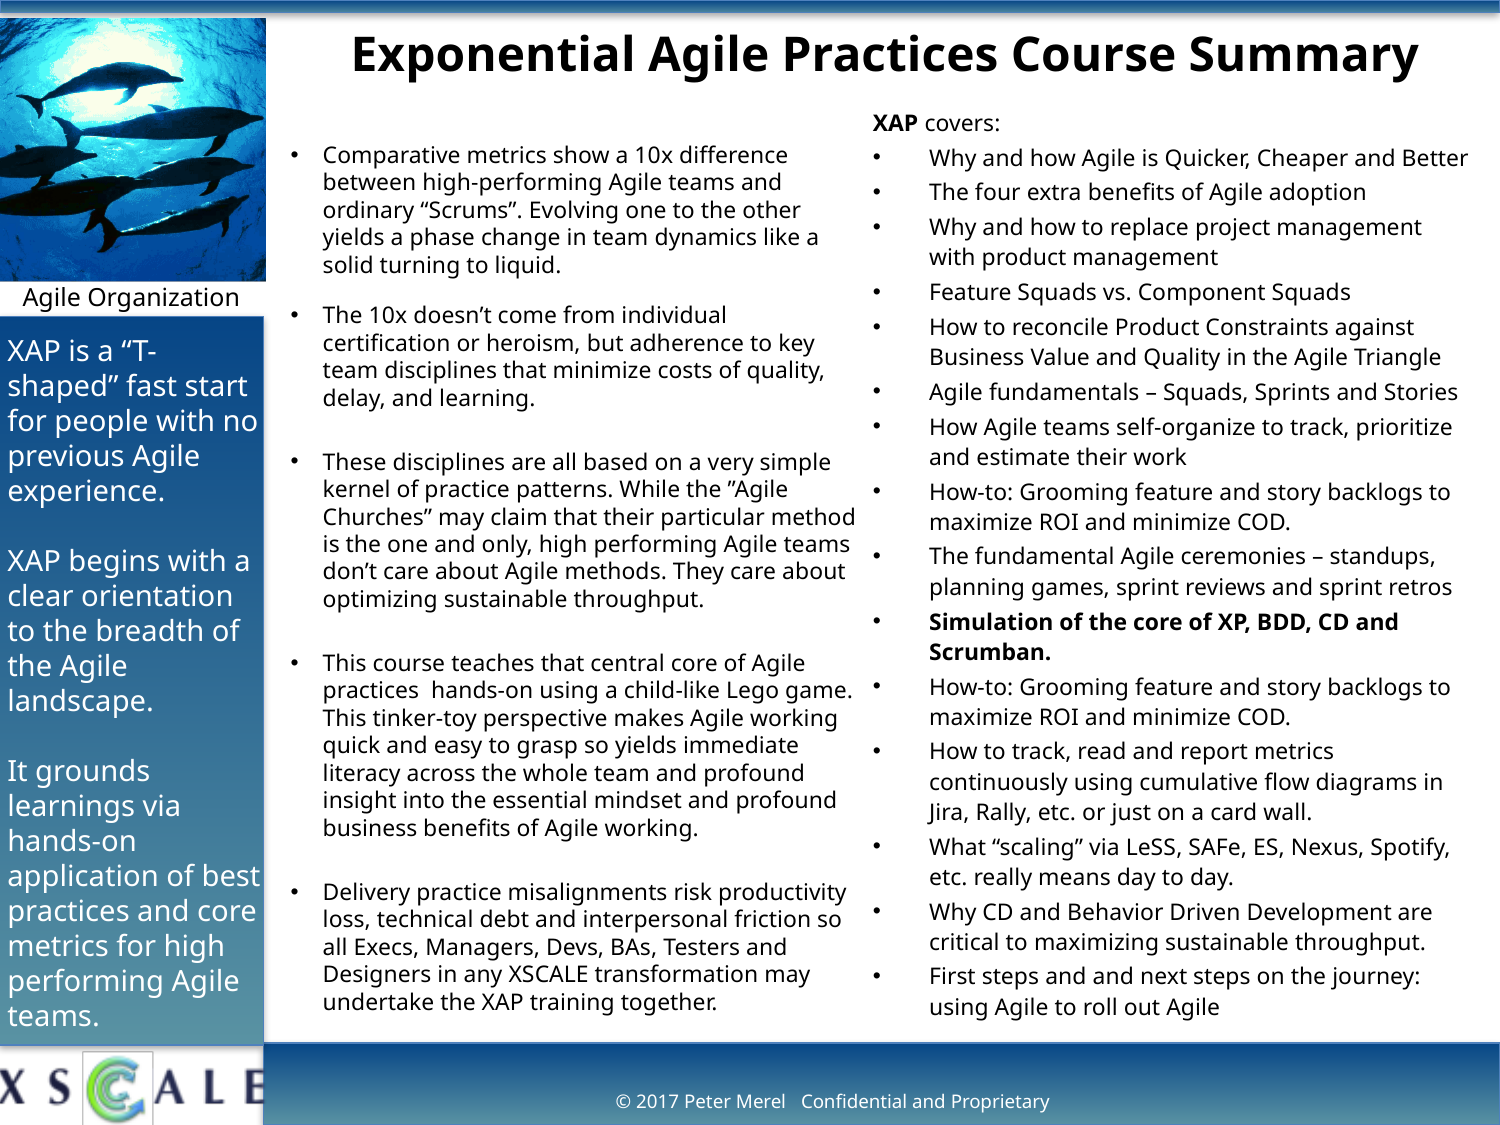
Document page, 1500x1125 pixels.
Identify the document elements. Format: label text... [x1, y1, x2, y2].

list Comparative metrics show a 10x difference between high-performing Agile teams and ordinary “Scrums”. Evolving one to the other yields a phase change in team dynamics like a solid turning to liquid. The 10x doesn’t come from individual certification or heroism, but adherence to key team disciplines that minimize costs of quality, delay, and learning. These disciplines are all based on a very simple kernel of practice patterns. While the ”Agile Churches” may claim that their particular method is the one and only, high performing Agile teams don’t care about Agile methods. They care about optimizing sustainable throughput. This course teaches that central core of Agile practices hands-on using a child-like Lego game. This tinker-toy perspective makes Agile working quick and easy to grasp so yields immediate literacy across the whole team and profound insight into the essential mindset and profound business benefits of Agile working. Delivery practice misalignments risk productivity loss, technical debt and interpersonal friction so all Execs, Managers, Devs, BAs, Testers and Designers in any XSCALE transformation may undertake the XAP training together. [275, 100, 876, 1066]
picture [0, 18, 266, 282]
title Exponential Agile Practices Course Summary [281, 8, 1490, 96]
list XAP covers: Why and how Agile is Quicker, Cheaper and Better The four extra benefits of Agile adoption Why and how to replace project management with product management Feature Squads vs. Component Squads How to reconcile Product Constraints against Business Value and Quality in the Agile Triangle Agile fundamentals – Squads, Sprints and Stories How Agile teams self-organize to track, prioritize and estimate their work How-to: Grooming feature and story backlogs to maximize ROI and minimize COD. The fundamental Agile ceremonies – standups, planning games, sprint reviews and sprint retros Simulation of the core of XP, BDD, CD and Scrumban. How-to: Grooming feature and story backlogs to maximize ROI and minimize COD. How to track, read and report metrics continuously using cumulative flow diagrams in Jira, Rally, etc. or just on a card wall. What “scaling” via LeSS, SAFe, ES, Nexus, Spotify, etc. really means day to day. Why CD and Behavior Driven Development are critical to maximizing sustainable throughput. First steps and and next steps on the journey: using Agile to roll out Agile [858, 100, 1490, 1014]
text_box XAP is a “T-shaped” fast start for people with no previous Agile experience. XAP begins with a clear orientation to the breadth of the Agile landscape. It grounds learnings via hands-on application of best practices and core metrics for high performing Agile teams. [0, 326, 279, 1108]
